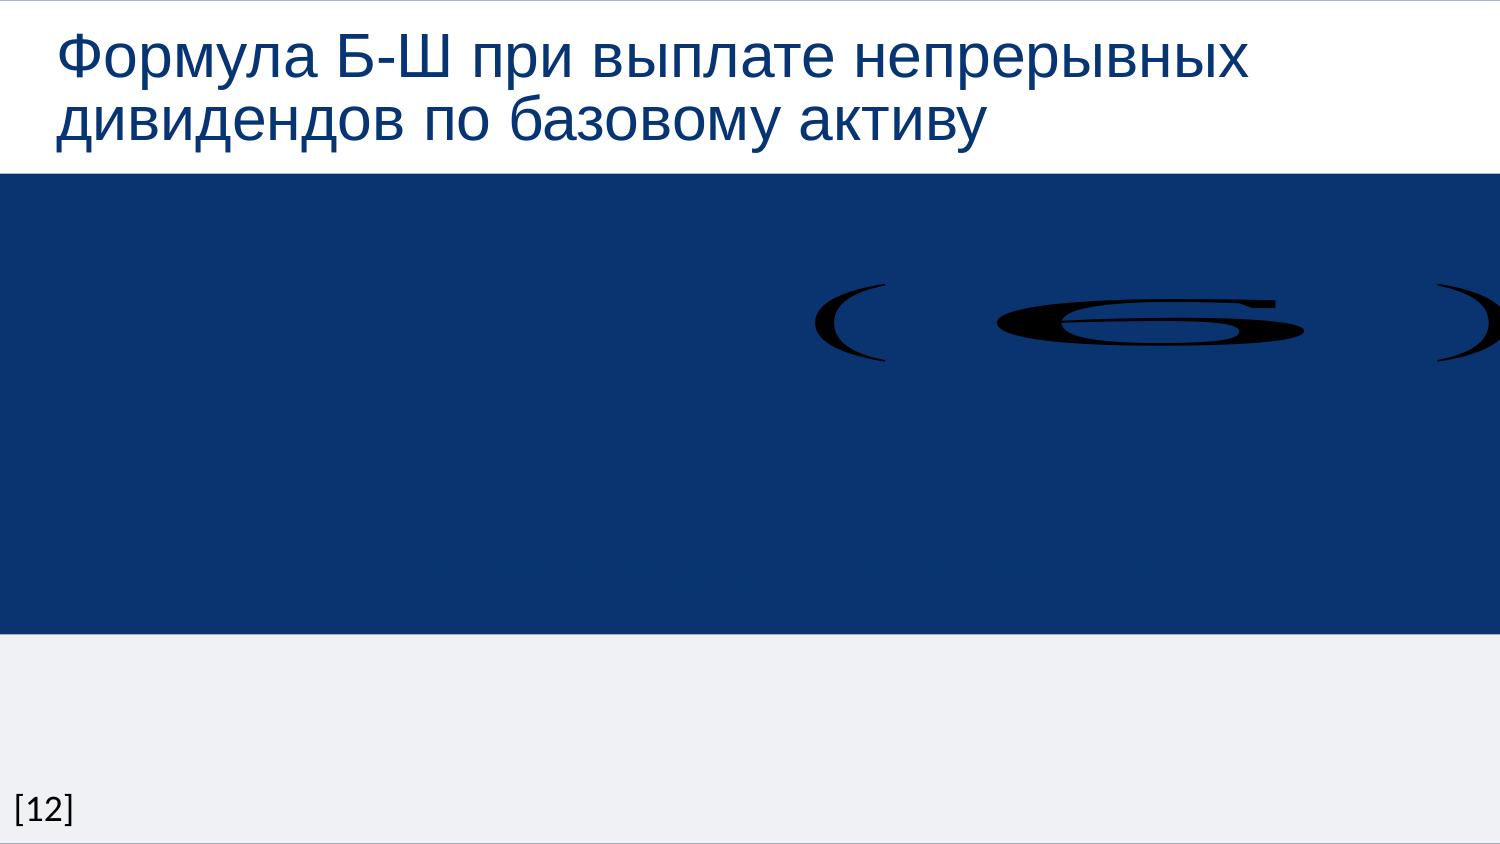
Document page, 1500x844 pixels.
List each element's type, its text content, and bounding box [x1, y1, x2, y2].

text_box [12] [0, 776, 124, 836]
list Формула Б-Ш при выплате непрерывных дивидендов по базовому активу [41, 20, 1459, 162]
text_box [0, 0, 1500, 176]
text_box [0, 632, 1500, 844]
